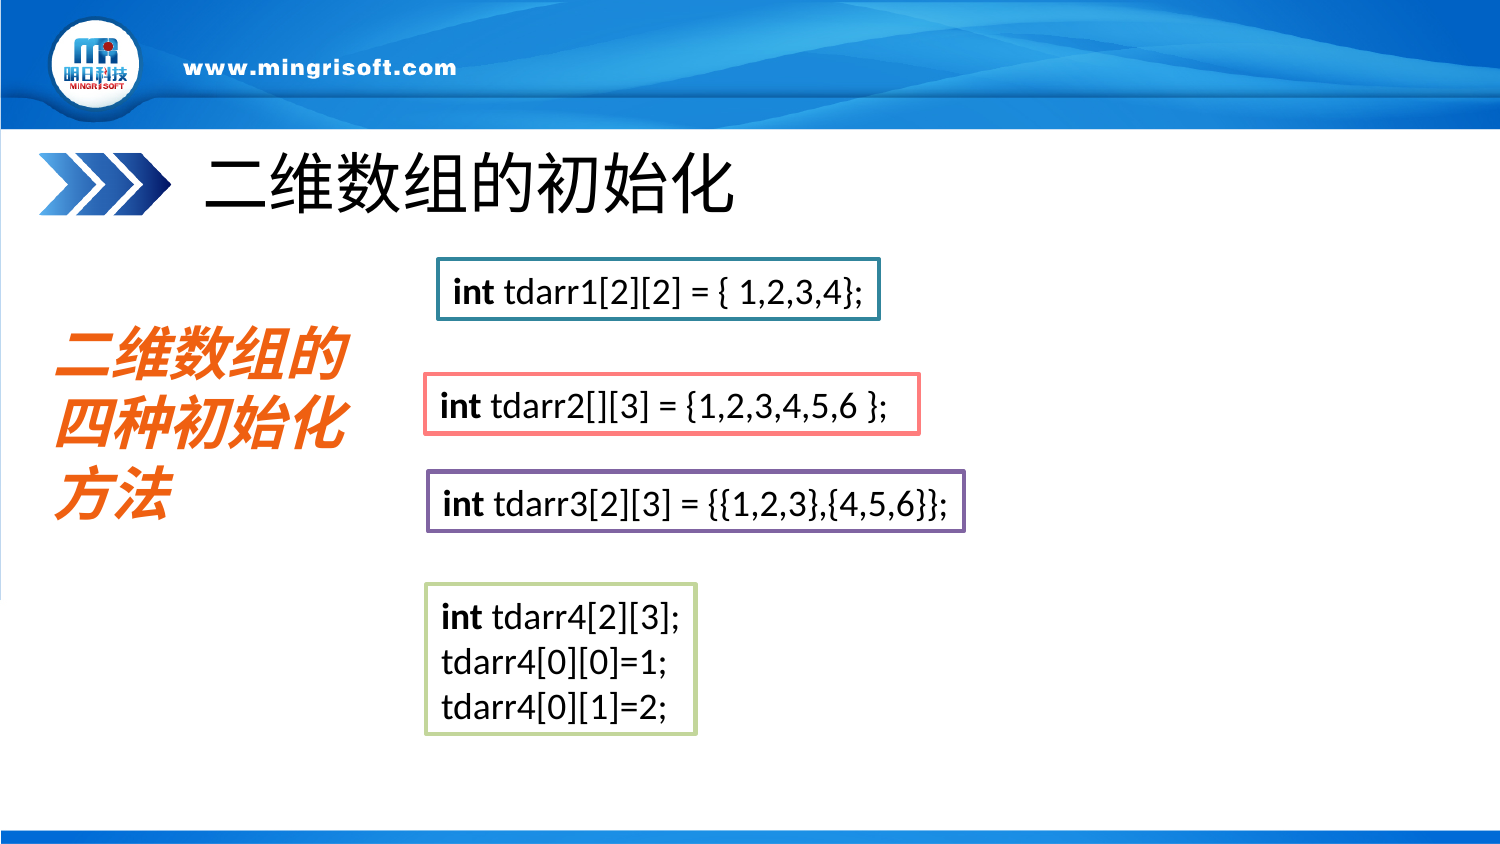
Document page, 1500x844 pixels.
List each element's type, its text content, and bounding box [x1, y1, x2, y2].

text_box int tdarr4[2][3]; tdarr4[0][0]=1; tdarr4[0][1]=2; [424, 582, 698, 736]
text_box int tdarr1[2][2] = { 1,2,3,4}; [436, 257, 881, 321]
text_box int tdarr3[2][3] = {{1,2,3},{4,5,6}}; [426, 469, 966, 533]
text_box 二维数组的初始化 [187, 134, 1100, 235]
text_box 二维数组的四种初始化方法 [37, 309, 375, 535]
picture [0, 0, 1500, 844]
text_box int tdarr2[][3] = {1,2,3,4,5,6 }; [423, 372, 921, 436]
